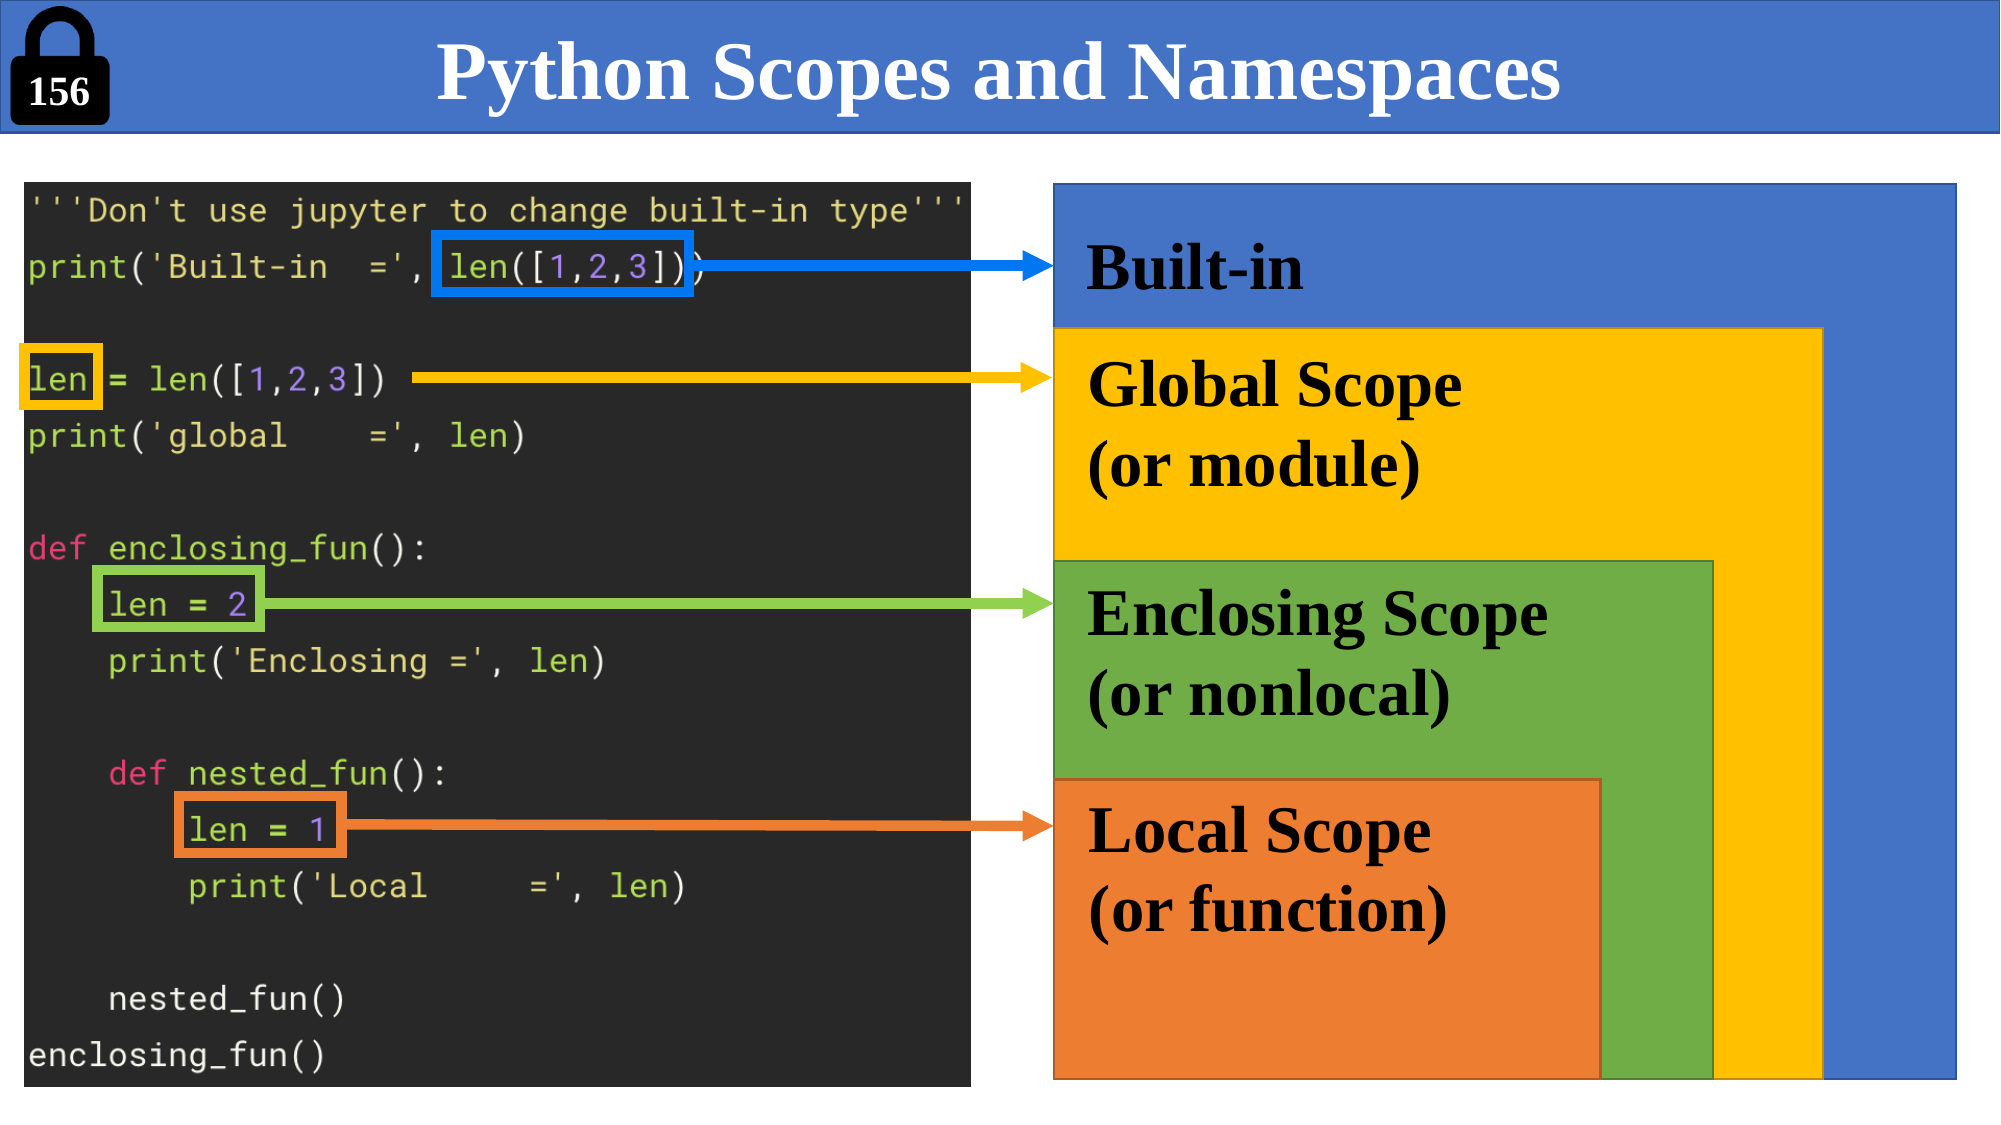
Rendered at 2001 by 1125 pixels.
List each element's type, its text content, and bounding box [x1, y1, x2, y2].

text_box [1053, 560, 1714, 1080]
text_box Local Scope (or function) [1074, 777, 1465, 953]
text_box Enclosing Scope (or nonlocal) [1073, 561, 1565, 737]
text_box Python Scopes and Namespaces [0, 0, 2000, 134]
text_box Global Scope (or module) [1072, 332, 1479, 507]
text_box [1053, 778, 1602, 1080]
text_box [1053, 183, 1957, 1080]
picture [0, 6, 119, 125]
text_box [1053, 327, 1824, 1080]
picture [24, 182, 971, 1088]
text_box Built-in [1072, 215, 1321, 311]
